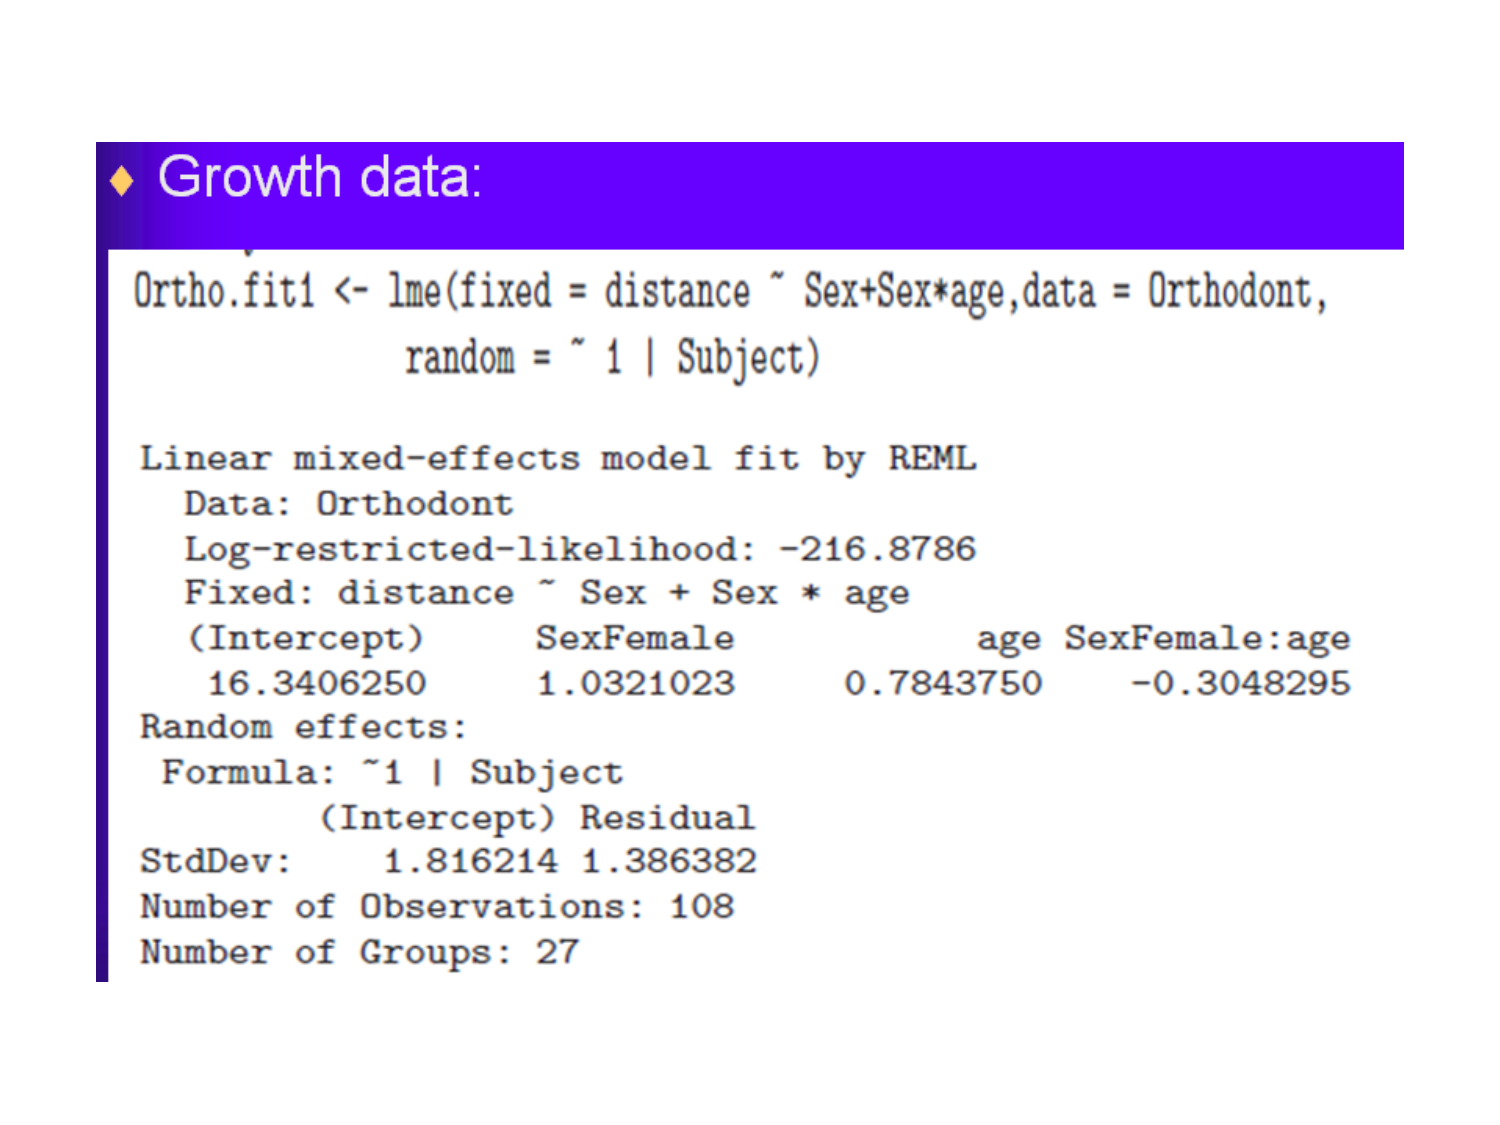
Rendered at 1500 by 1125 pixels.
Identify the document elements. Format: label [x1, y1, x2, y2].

picture [96, 142, 1404, 983]
